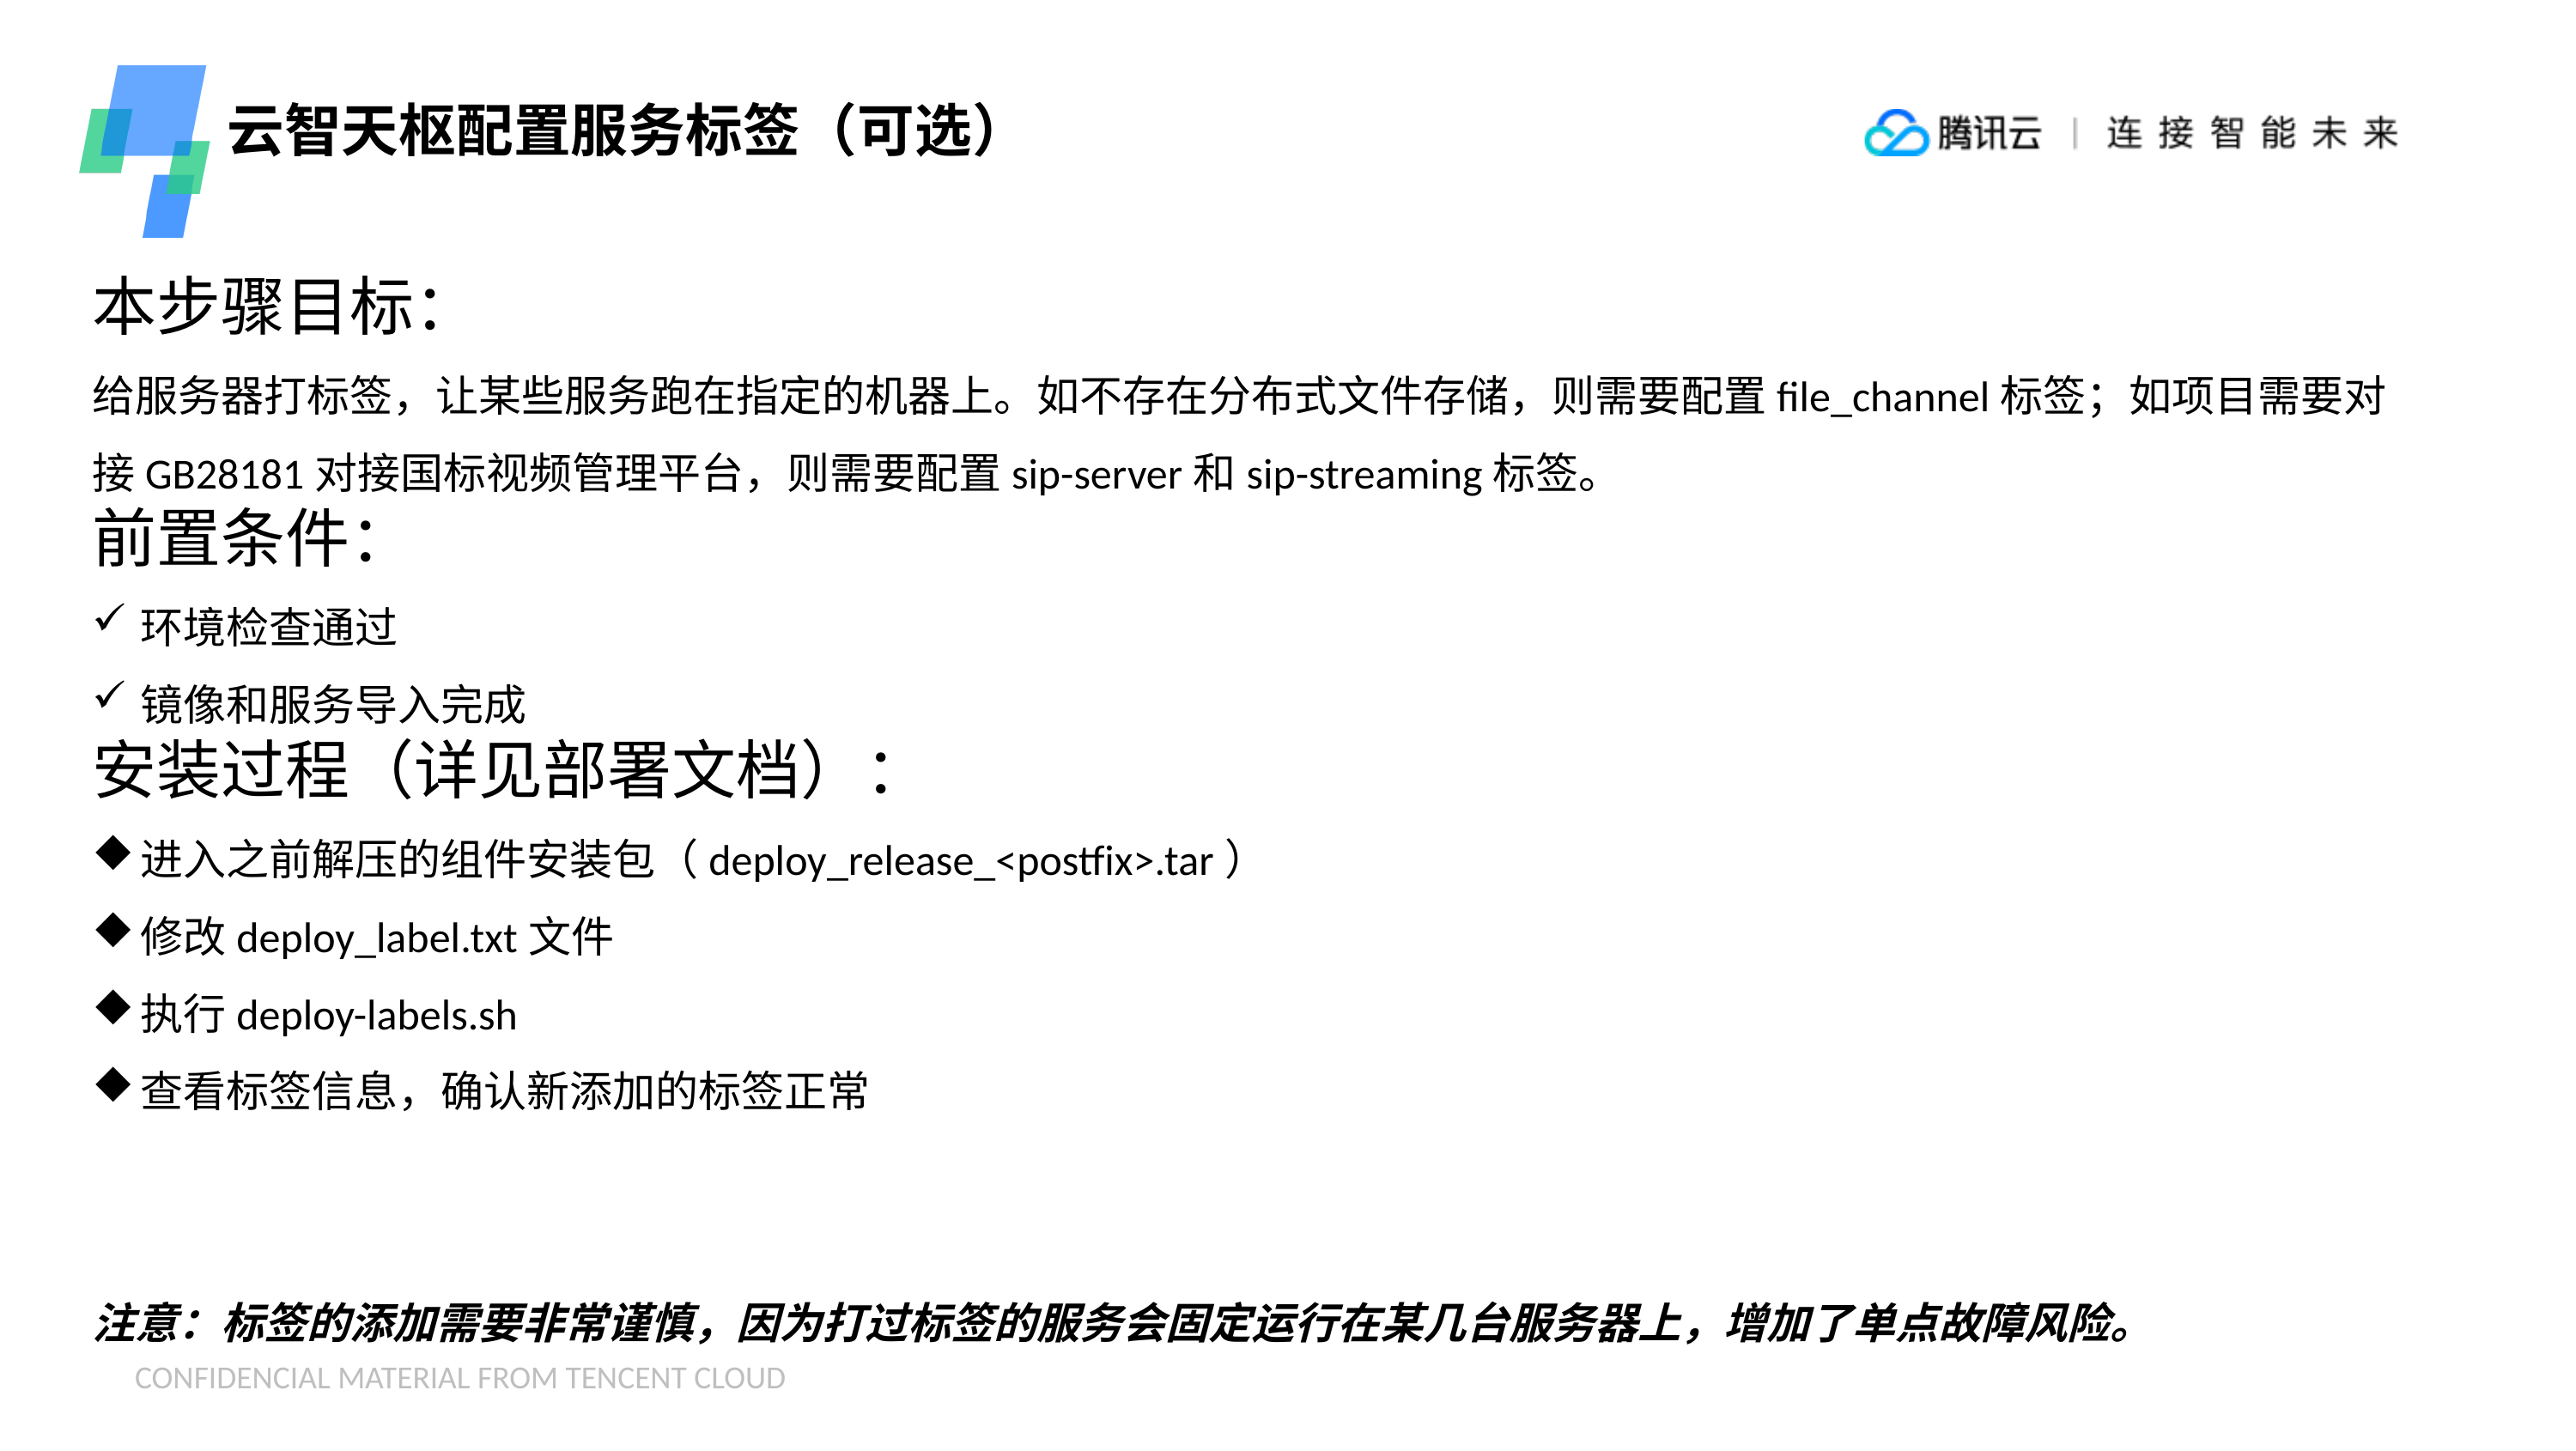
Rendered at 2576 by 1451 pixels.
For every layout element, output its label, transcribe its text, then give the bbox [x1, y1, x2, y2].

picture [79, 65, 215, 238]
text_box 云智天枢配置服务标签（可选） [215, 88, 1465, 170]
picture [1847, 109, 2423, 156]
text_box 本步骤目标： 给服务器打标签，让某些服务跑在指定的机器上。如不存在分布式文件存储，则需要配置file_channel标签；如项目需要对接GB28181对接国标视频管理平台，则需要配置sip-server和sip-streaming标签。 前置条件： 环境检查通过 镜像和服务导入完成 安装过程（详见部署文档）： 进入之前解压的组件安装包（deploy_release_<postfix>.tar） 修改deploy_label.txt文件 执行deploy-labels.sh 查看标签信息，确认新添加的标签正常 注意：标签的添加需要非常谨慎，因为打过标签的服务会固定运行在某几台服务器上，增加了单点故障风险。 [79, 259, 2423, 1363]
text_box CONFIDENCIAL MATERIAL FROM TENCENT CLOUD [122, 1363, 799, 1402]
